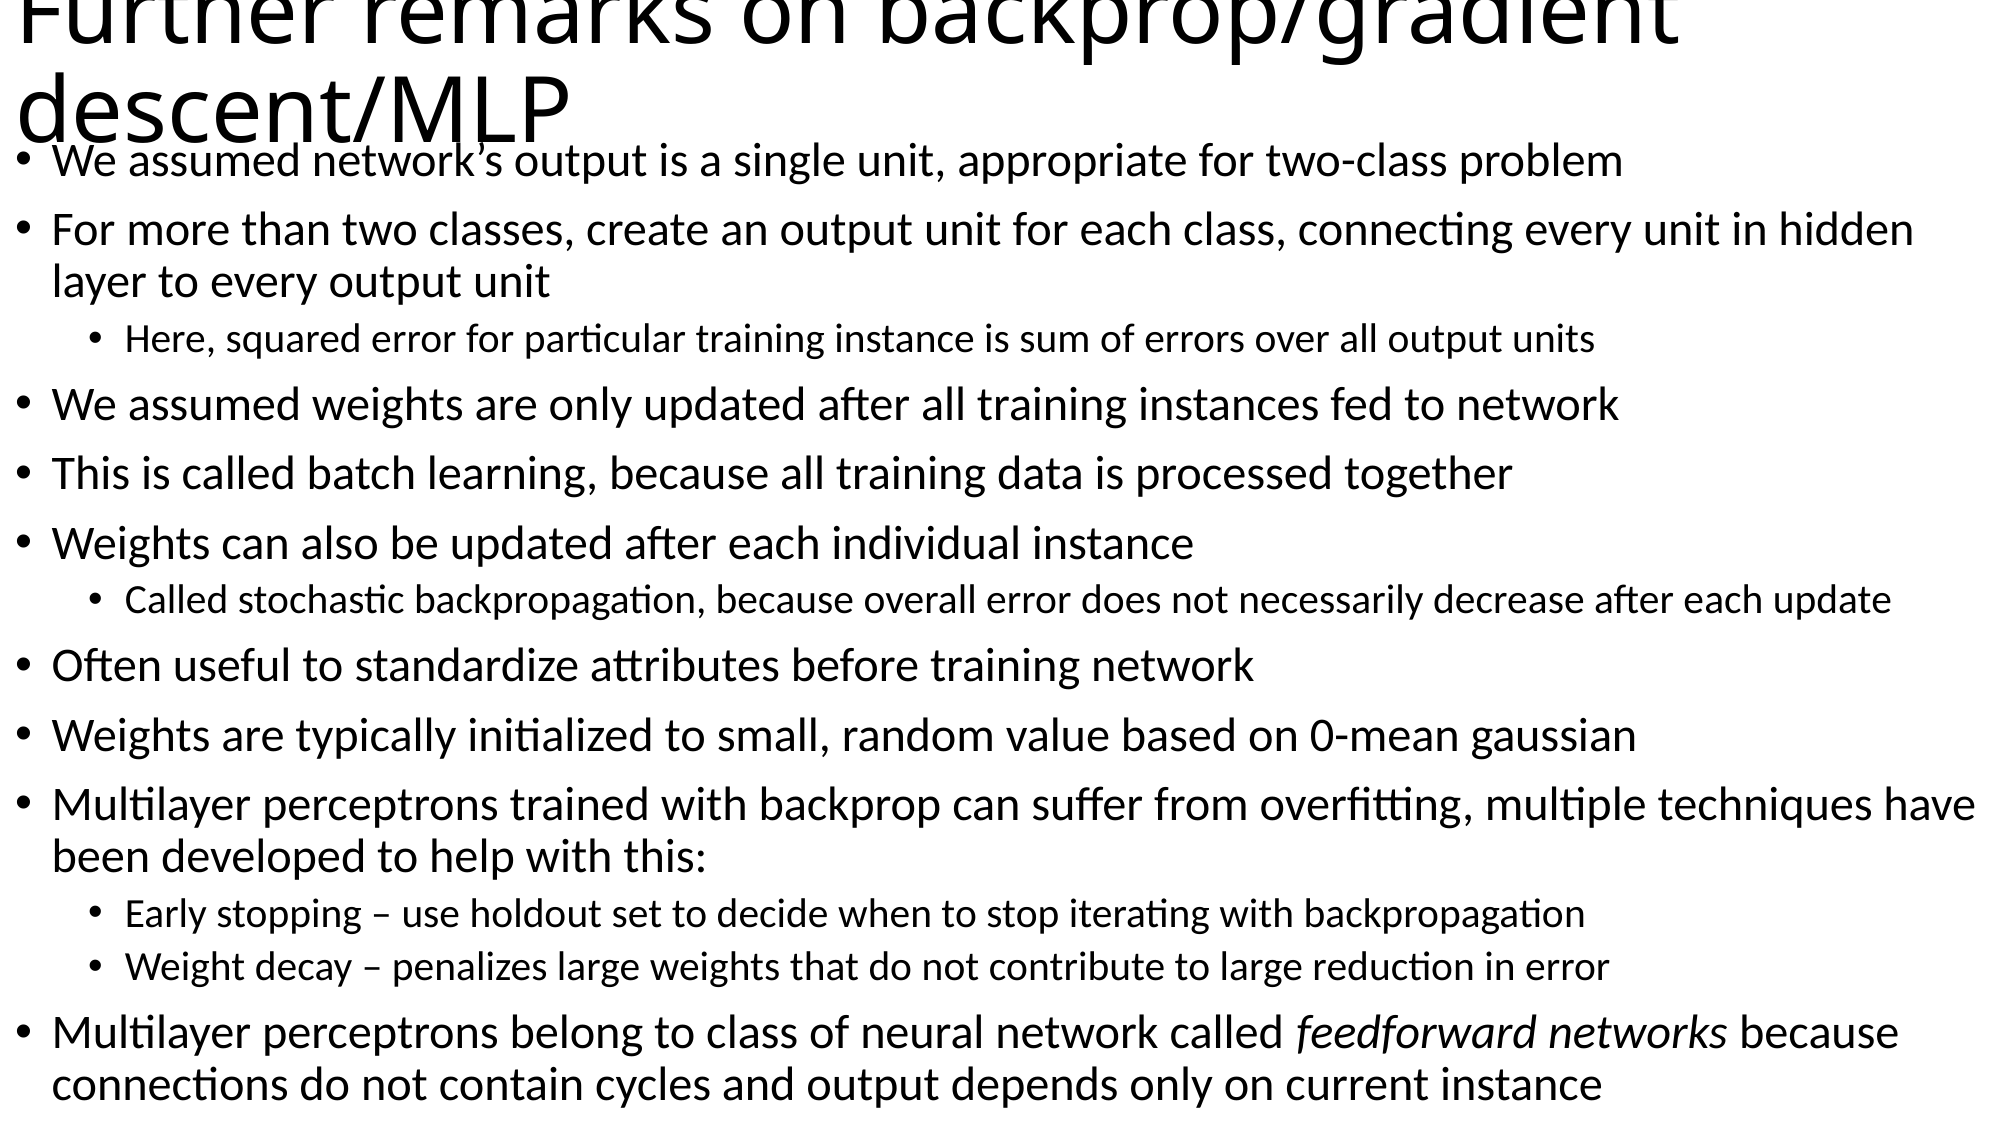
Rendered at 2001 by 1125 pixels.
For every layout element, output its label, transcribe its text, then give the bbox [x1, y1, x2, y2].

title Further remarks on backprop/gradient descent/MLP [0, 0, 2000, 127]
list We assumed network’s output is a single unit, appropriate for two-class problem For more than two classes, create an output unit for each class, connecting every unit in hidden layer to every output unit Here, squared error for particular training instance is sum of errors over all output units We assumed weights are only updated after all training instances fed to network This is called batch learning, because all training data is processed together Weights can also be updated after each individual instance Called stochastic backpropagation, because overall error does not necessarily decrease after each update Often useful to standardize attributes before training network Weights are typically initialized to small, random value based on 0-mean gaussian Multilayer perceptrons trained with backprop can suffer from overfitting, multiple techniques have been developed to help with this: Early stopping – use holdout set to decide when to stop iterating with backpropagation Weight decay – penalizes large weights that do not contribute to large reduction in error Multilayer perceptrons belong to class of neural network called feedforward networks because connections do not contain cycles and output depends only on current instance [0, 127, 2000, 1125]
